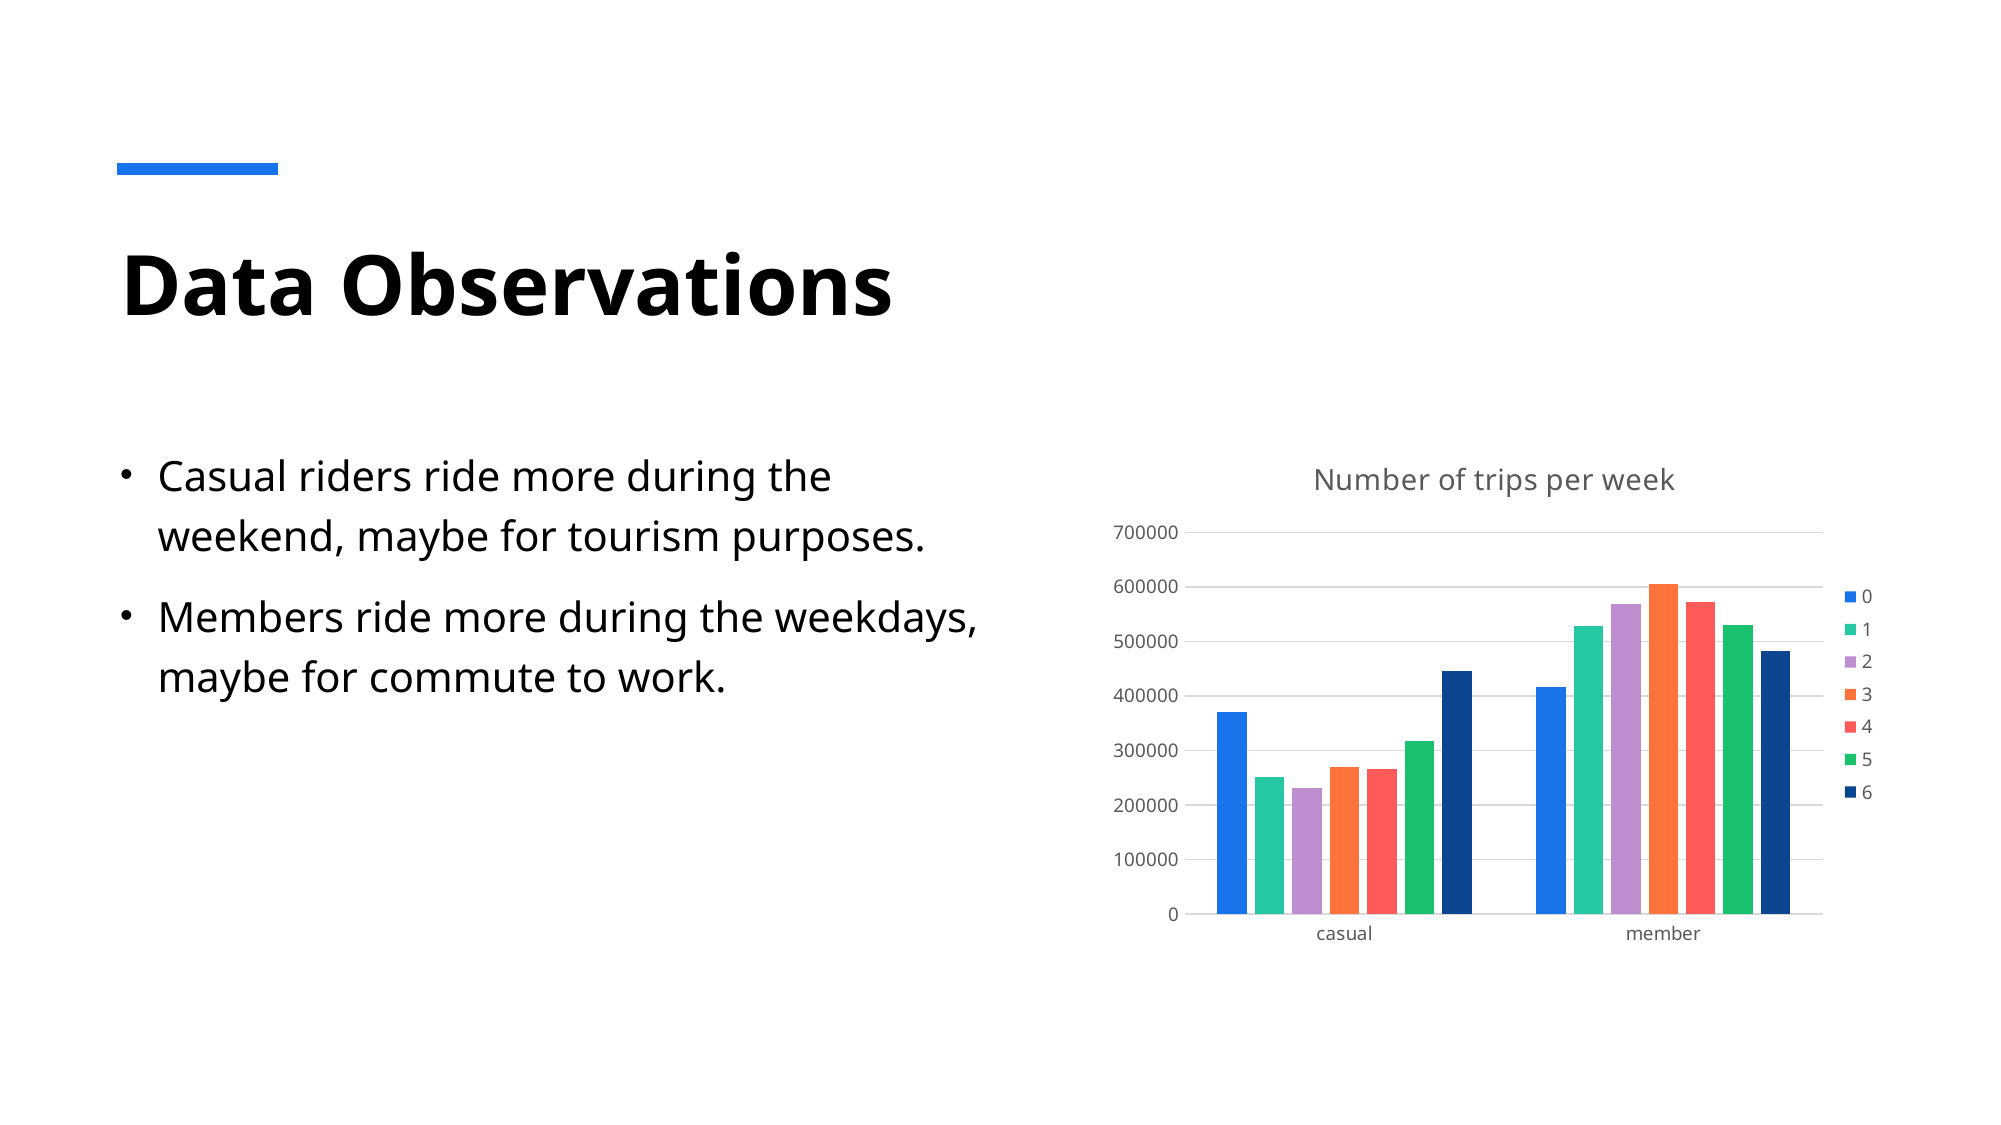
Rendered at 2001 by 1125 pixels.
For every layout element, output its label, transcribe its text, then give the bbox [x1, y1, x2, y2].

title Data Observations [105, 224, 1892, 405]
chart [1097, 431, 1892, 958]
list Casual riders ride more during the weekend, maybe for tourism purposes. Members ride more during the weekdays, maybe for commute to work. [105, 431, 1000, 1017]
